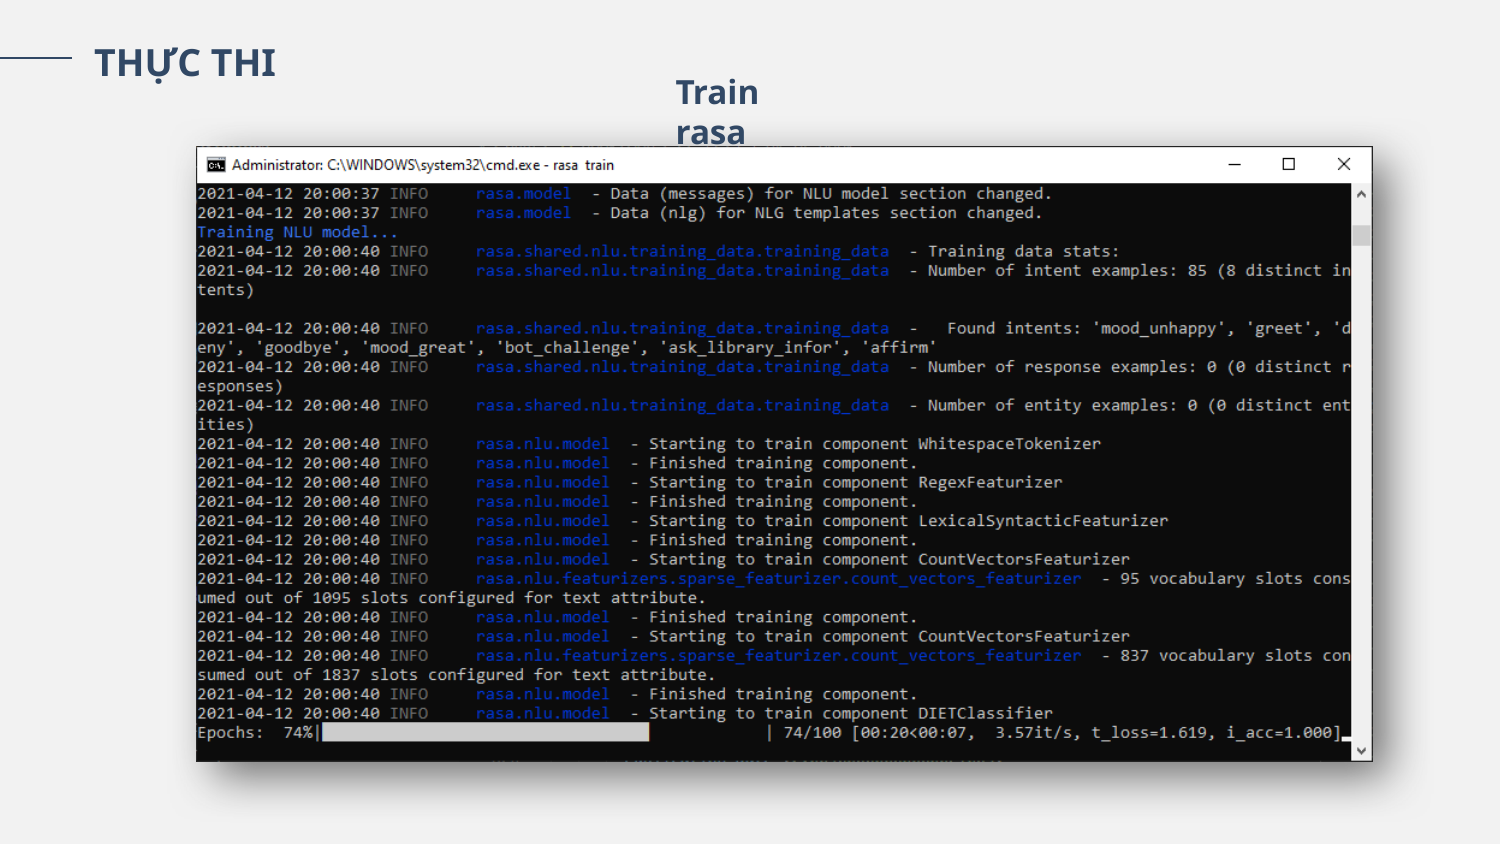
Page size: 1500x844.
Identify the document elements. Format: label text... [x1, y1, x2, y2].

picture [196, 146, 1373, 762]
text_box THỰC THI [79, 31, 542, 91]
text_box Train rasa [660, 63, 843, 140]
